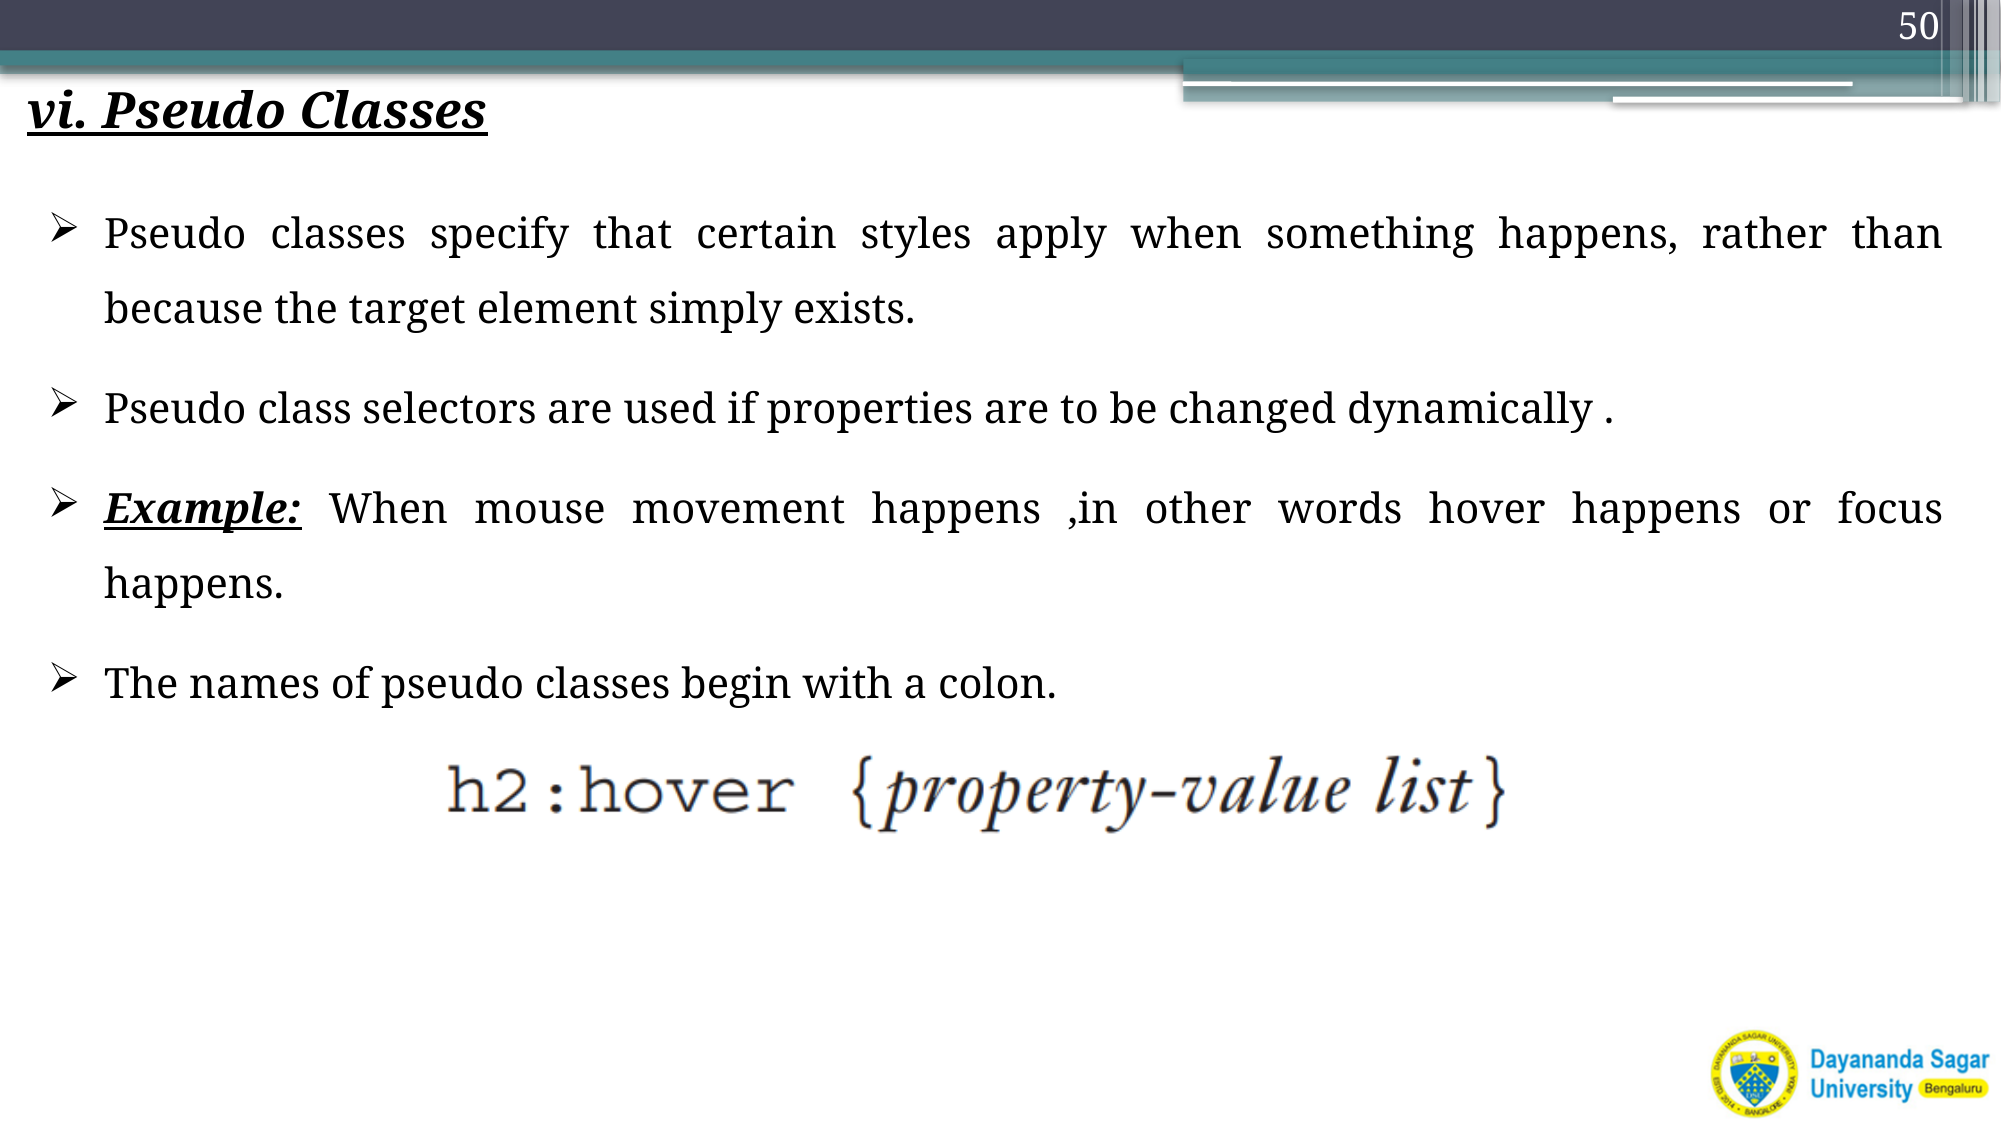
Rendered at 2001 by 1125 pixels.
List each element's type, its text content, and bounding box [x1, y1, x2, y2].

slide_number 50 [1788, 0, 1955, 61]
picture [404, 715, 1587, 867]
picture [1707, 1021, 1996, 1125]
text_box vi. Pseudo Classes [12, 70, 1150, 146]
text_box Pseudo classes specify that certain styles apply when something happens, rather than because the target element simply exists. Pseudo class selectors are used if properties are to be changed dynamically . Example: When mouse movement happens ,in other words hover happens or focus happens. The names of pseudo classes begin with a colon. [33, 174, 1959, 915]
